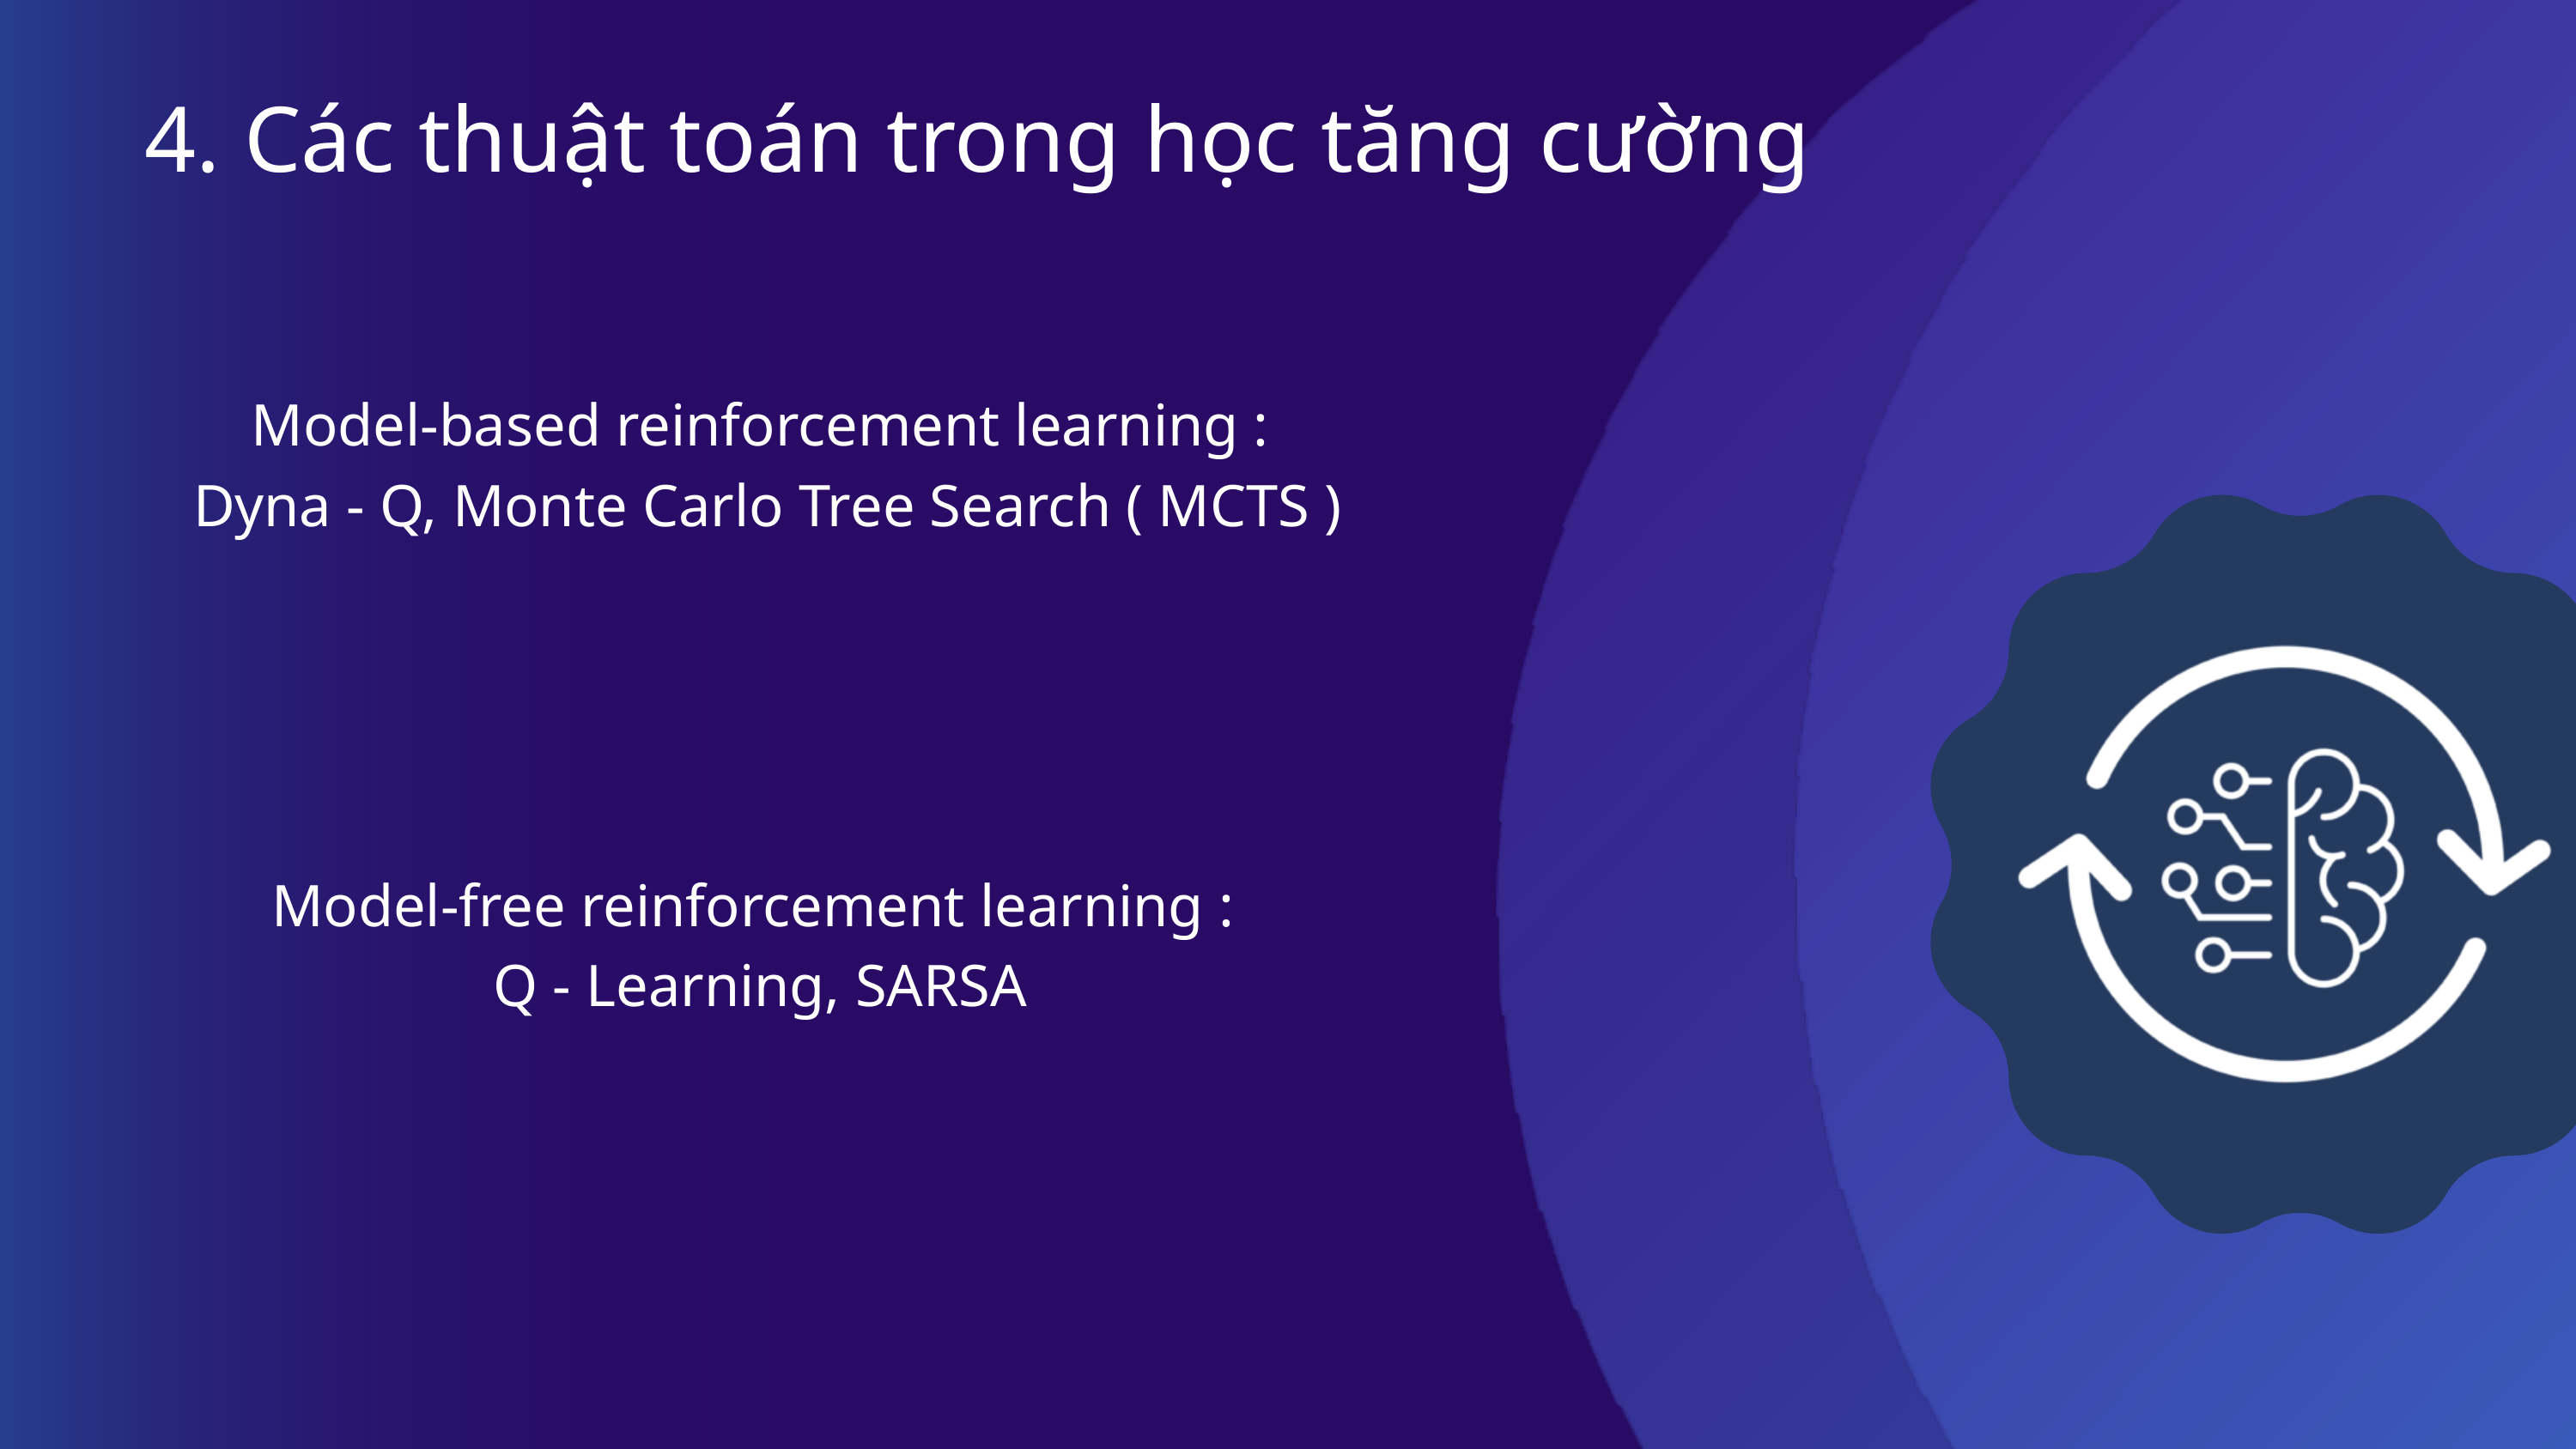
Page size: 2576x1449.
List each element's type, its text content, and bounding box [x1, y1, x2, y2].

text_box 4. Các thuật toán trong học tăng cường [144, 64, 1493, 306]
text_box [1930, 494, 2576, 1234]
picture [0, 0, 2576, 1449]
